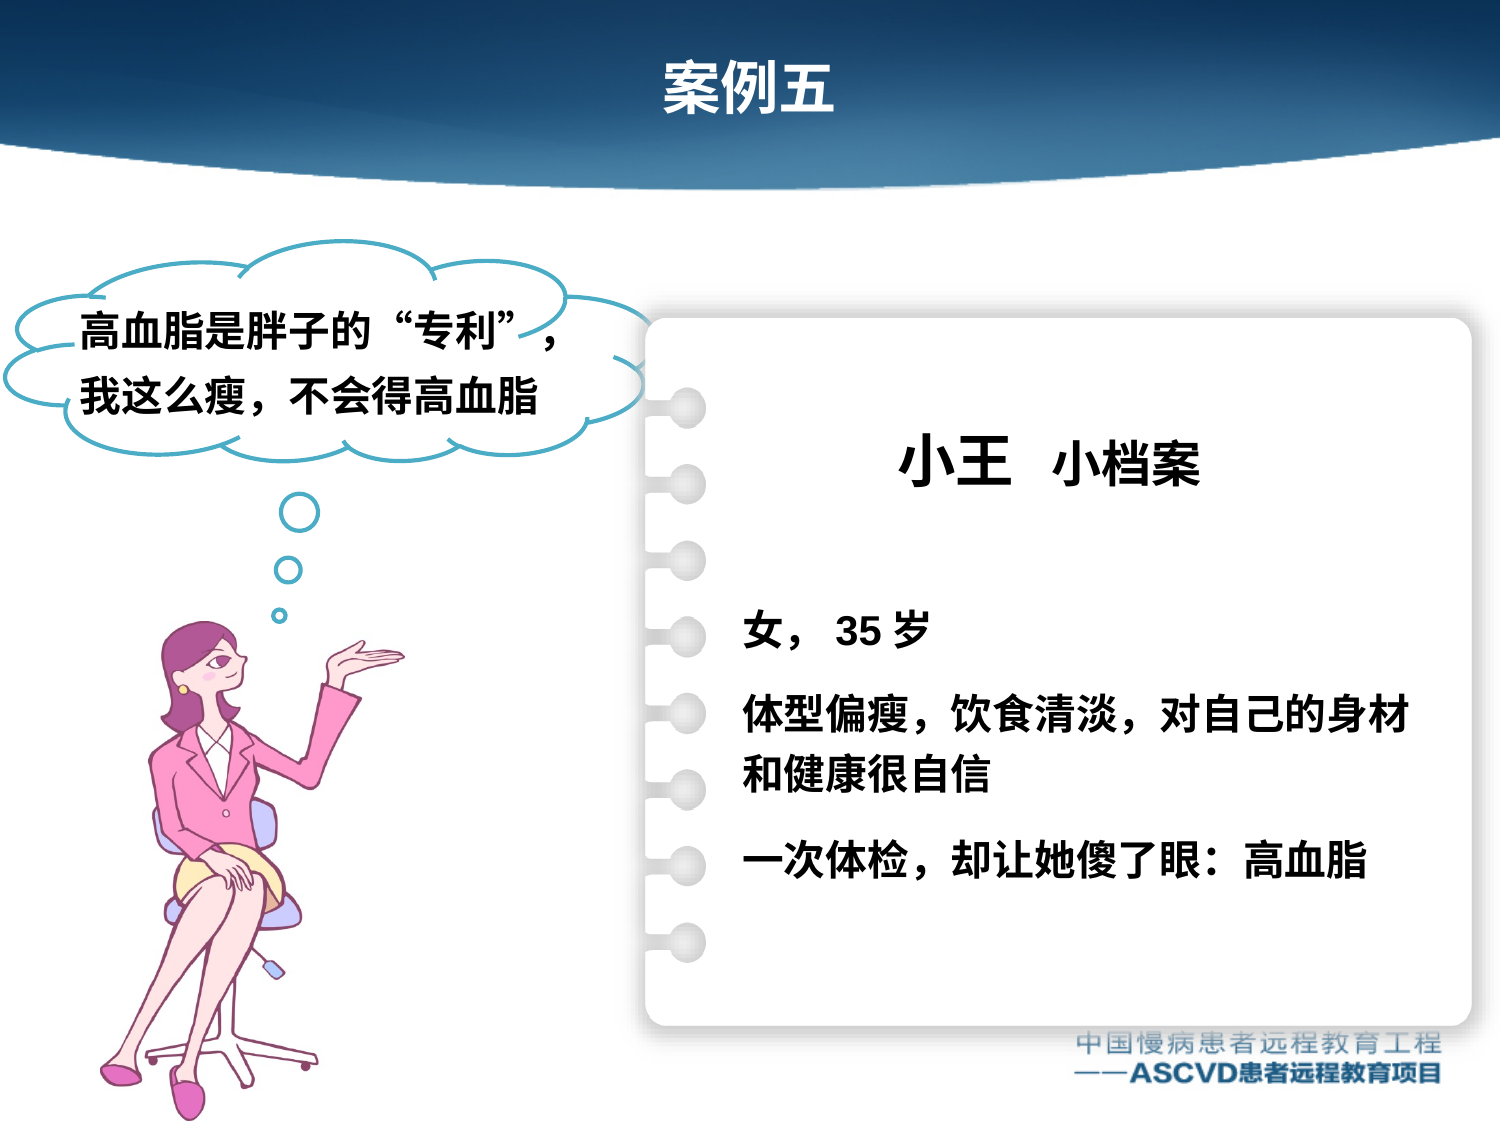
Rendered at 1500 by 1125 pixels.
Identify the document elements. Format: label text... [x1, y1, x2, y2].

title 案例五 [0, 0, 1500, 173]
text_box [106, 239, 561, 281]
text_box [68, 427, 587, 464]
picture [0, 173, 1500, 1125]
text_box [2, 295, 64, 418]
text_box 高血脂是胖子的“专利”，我这么瘦，不会得高血脂 [64, 281, 615, 427]
text_box [278, 491, 321, 533]
text_box [273, 555, 303, 585]
text_box [271, 607, 288, 619]
